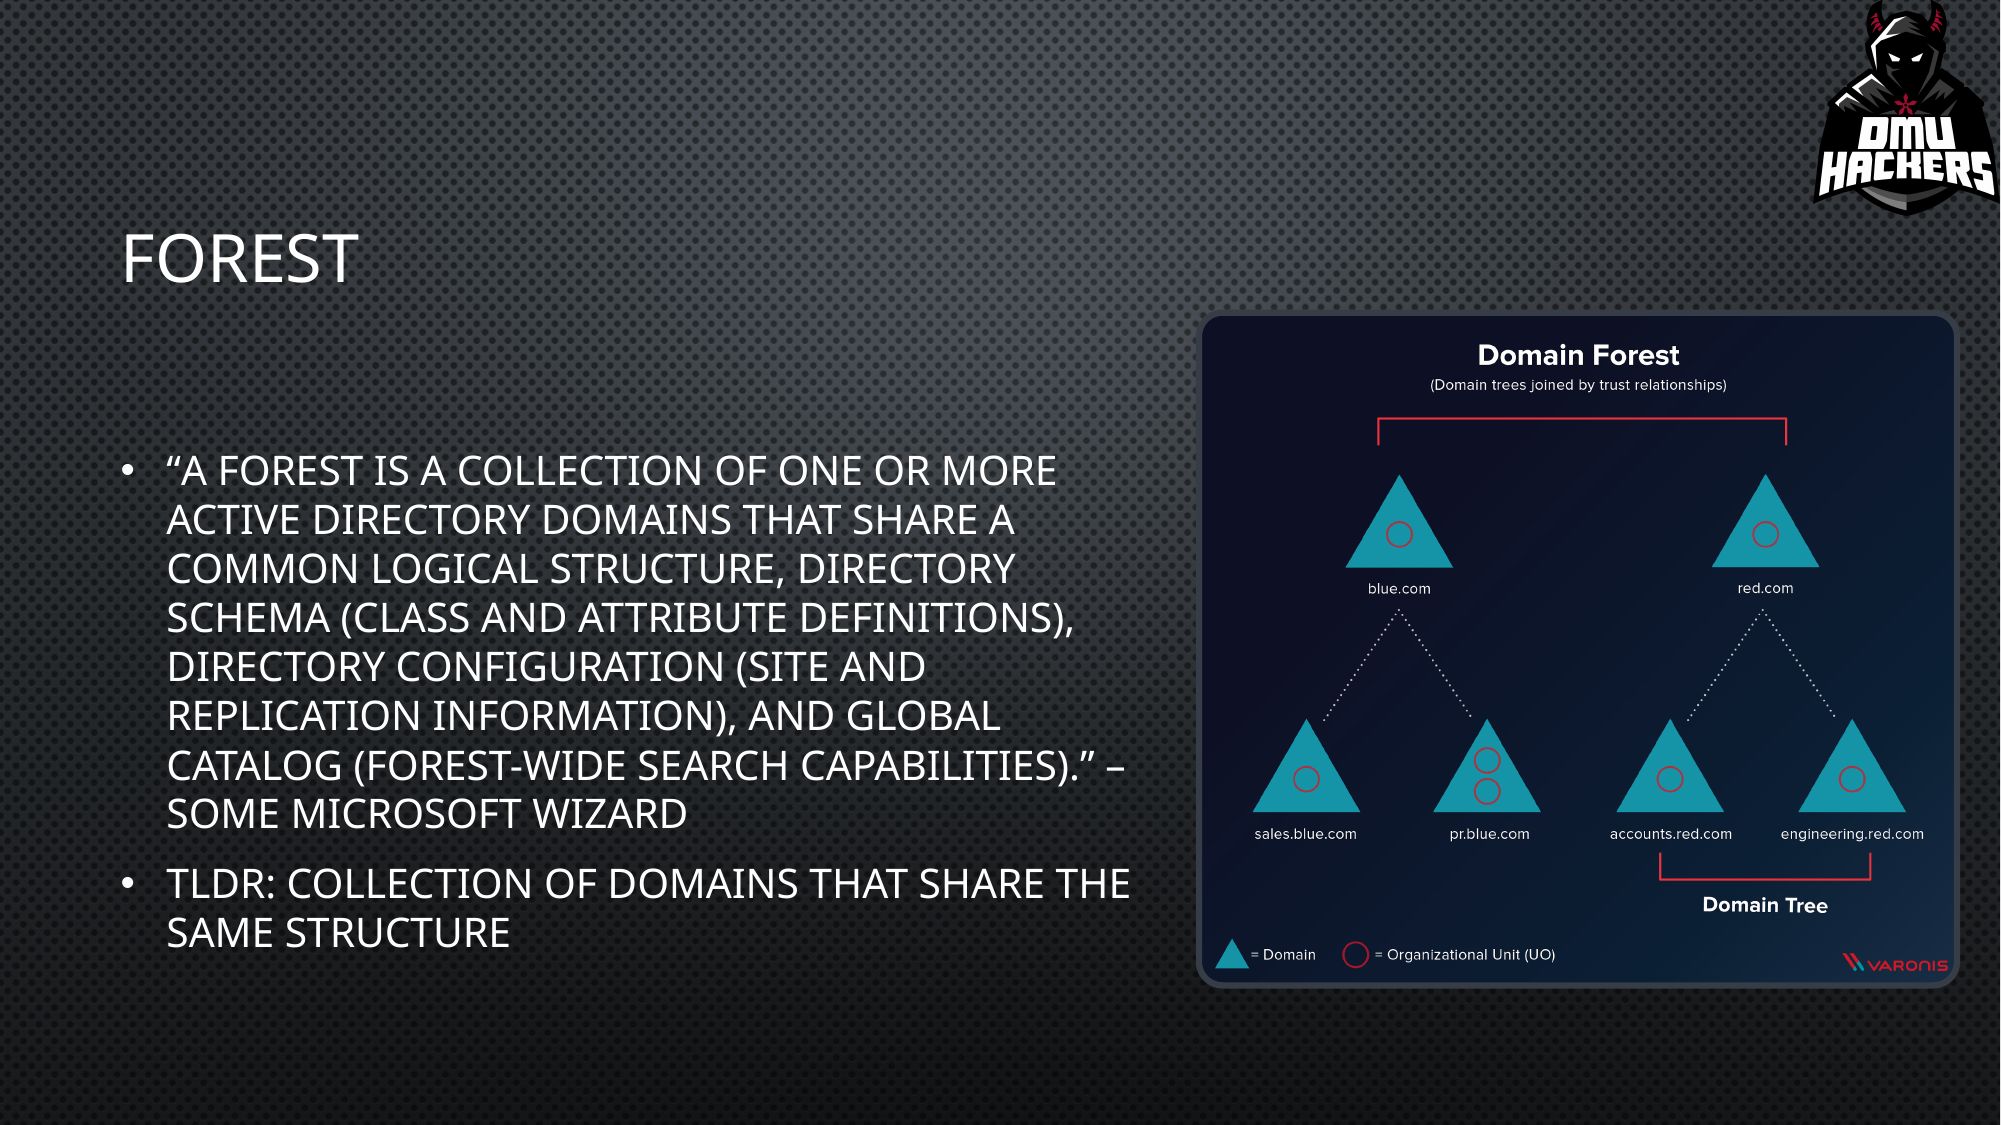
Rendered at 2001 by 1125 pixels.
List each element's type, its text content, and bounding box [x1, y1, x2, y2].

picture [0, 0, 2001, 1125]
list “A forest is a collection of one or more Active Directory domains that share a common logical structure, directory schema (class and attribute definitions), directory configuration (site and replication information), and global catalog (forest-wide search capabilities).” – Some Microsoft wizard TLDR: Collection of domains that share the same structure [105, 437, 1184, 965]
text_box [1198, 312, 1958, 986]
title FOREST [105, 99, 1184, 413]
